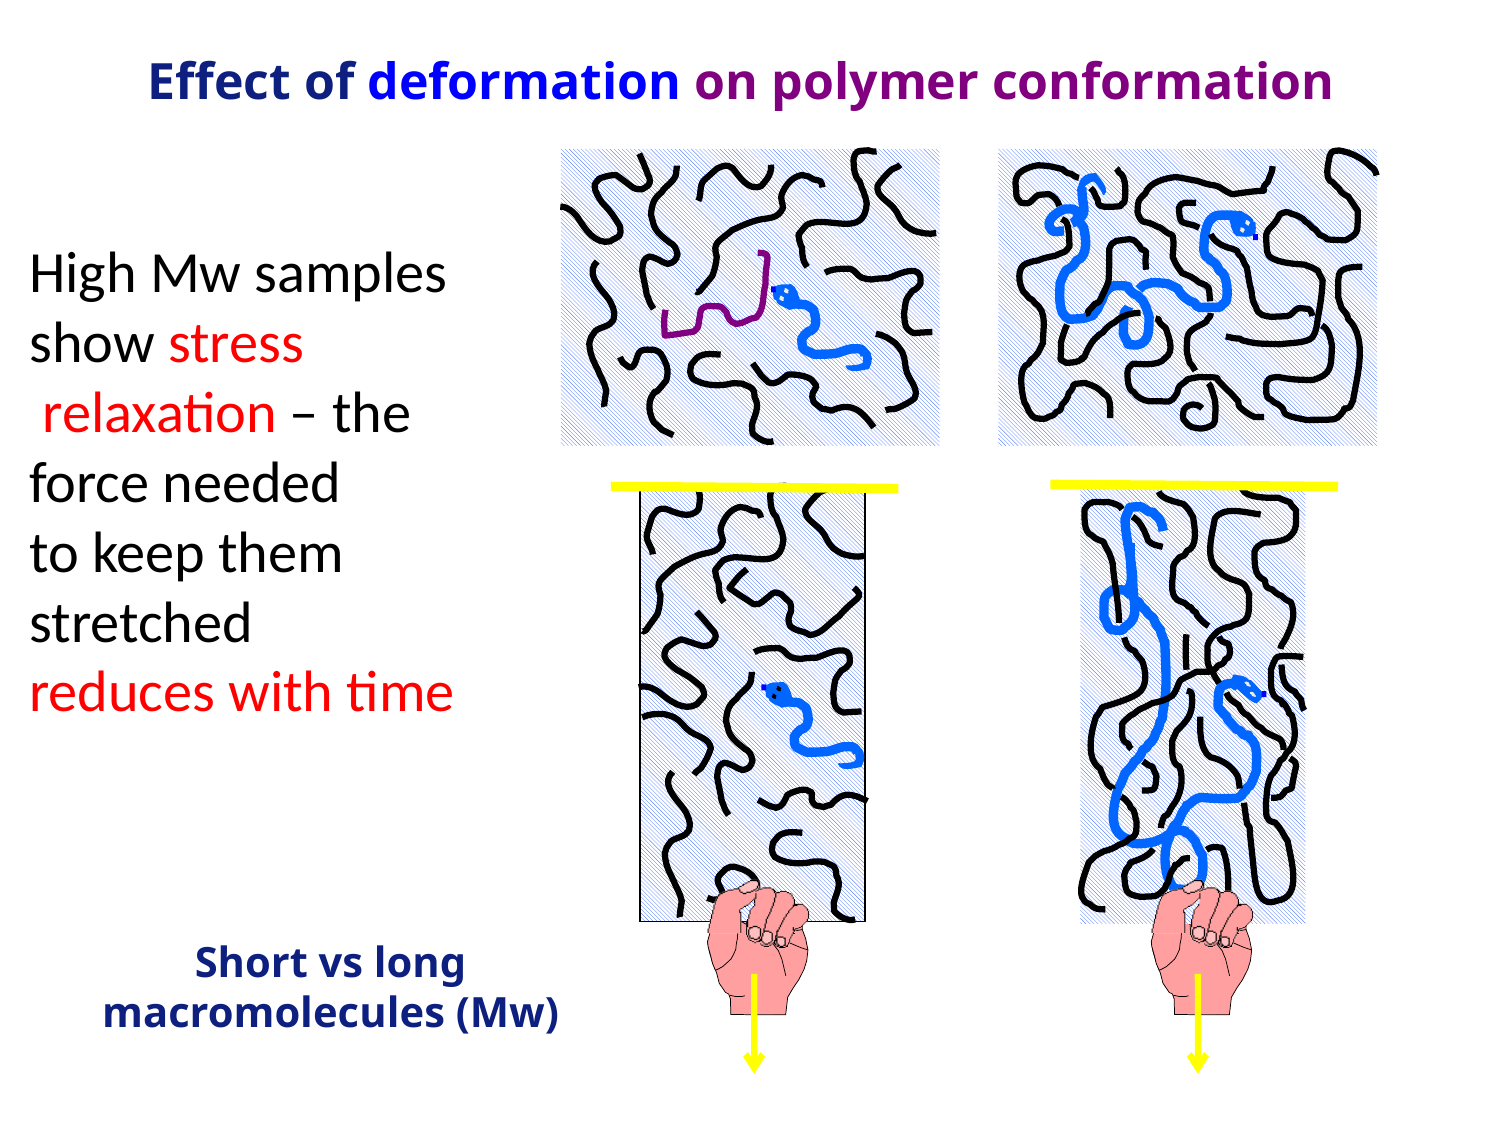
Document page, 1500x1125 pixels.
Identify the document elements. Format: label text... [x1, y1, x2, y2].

text_box High Mw samples show stress relaxation – the force needed to keep them stretched reduces with time [14, 226, 529, 731]
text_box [998, 148, 1378, 447]
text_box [560, 148, 949, 455]
text_box Short vs long macromolecules (Mw) [53, 928, 605, 1044]
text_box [610, 479, 899, 1075]
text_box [1050, 484, 1339, 1075]
text_box Effect of deformation on polymer conformation [0, 42, 1500, 118]
